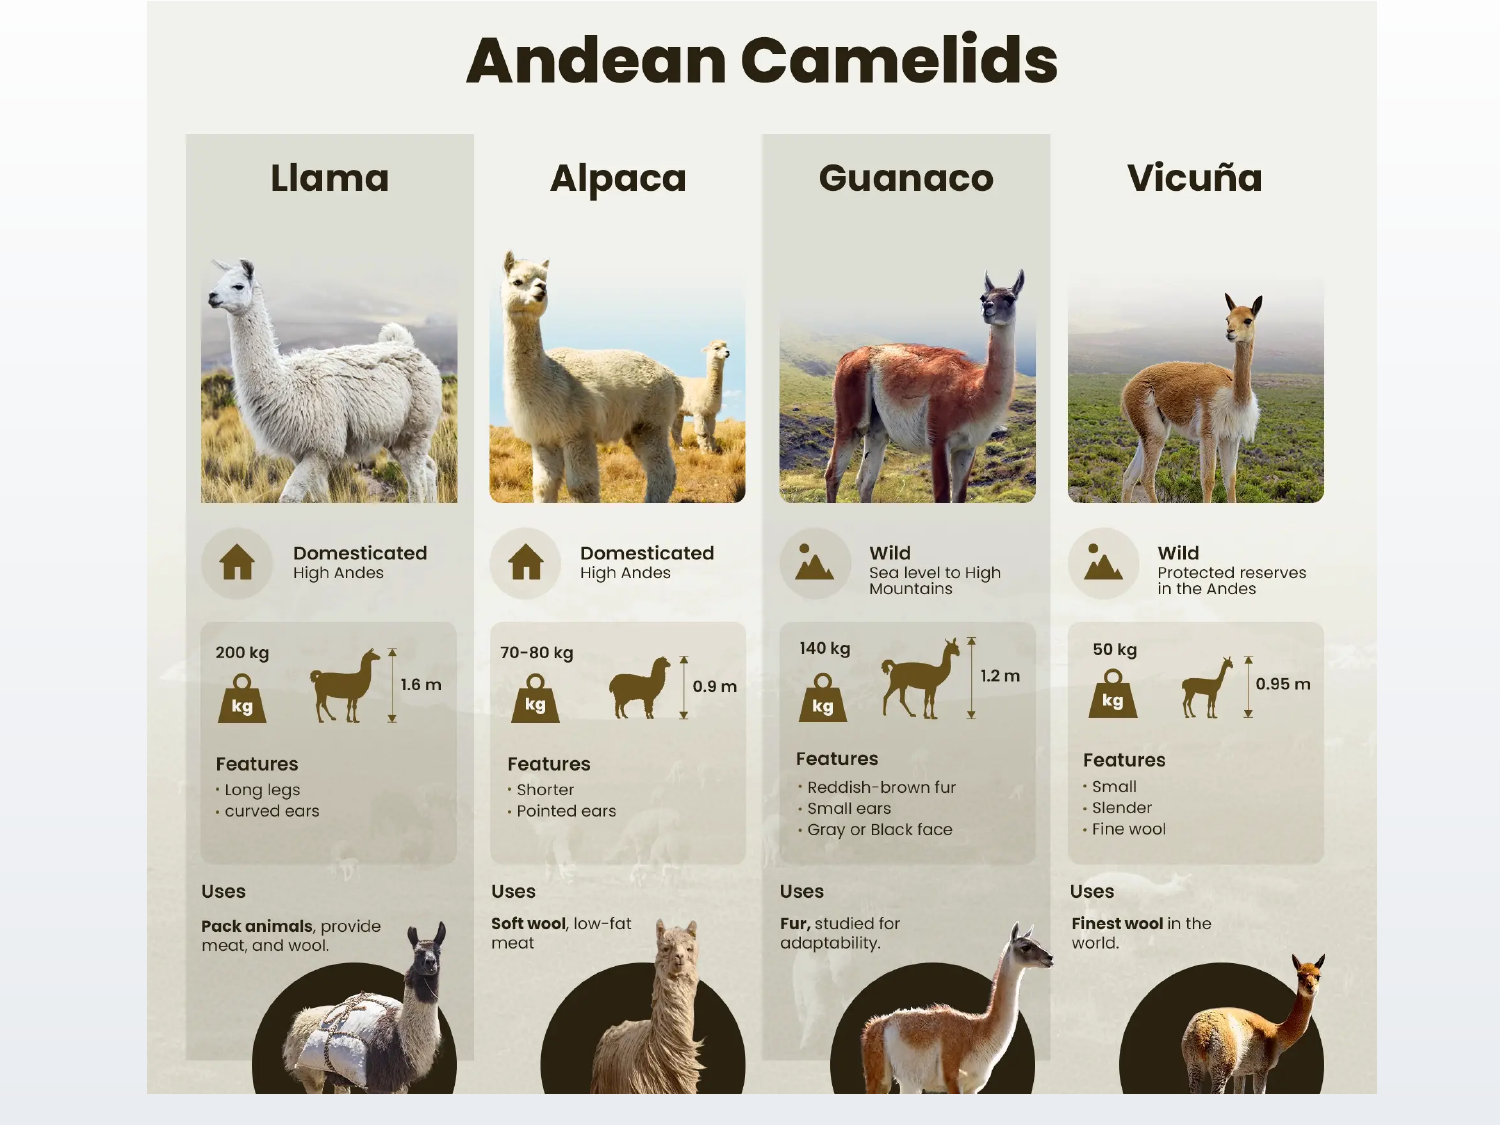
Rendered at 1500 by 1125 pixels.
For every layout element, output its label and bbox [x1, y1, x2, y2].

picture [147, 1, 1377, 1094]
